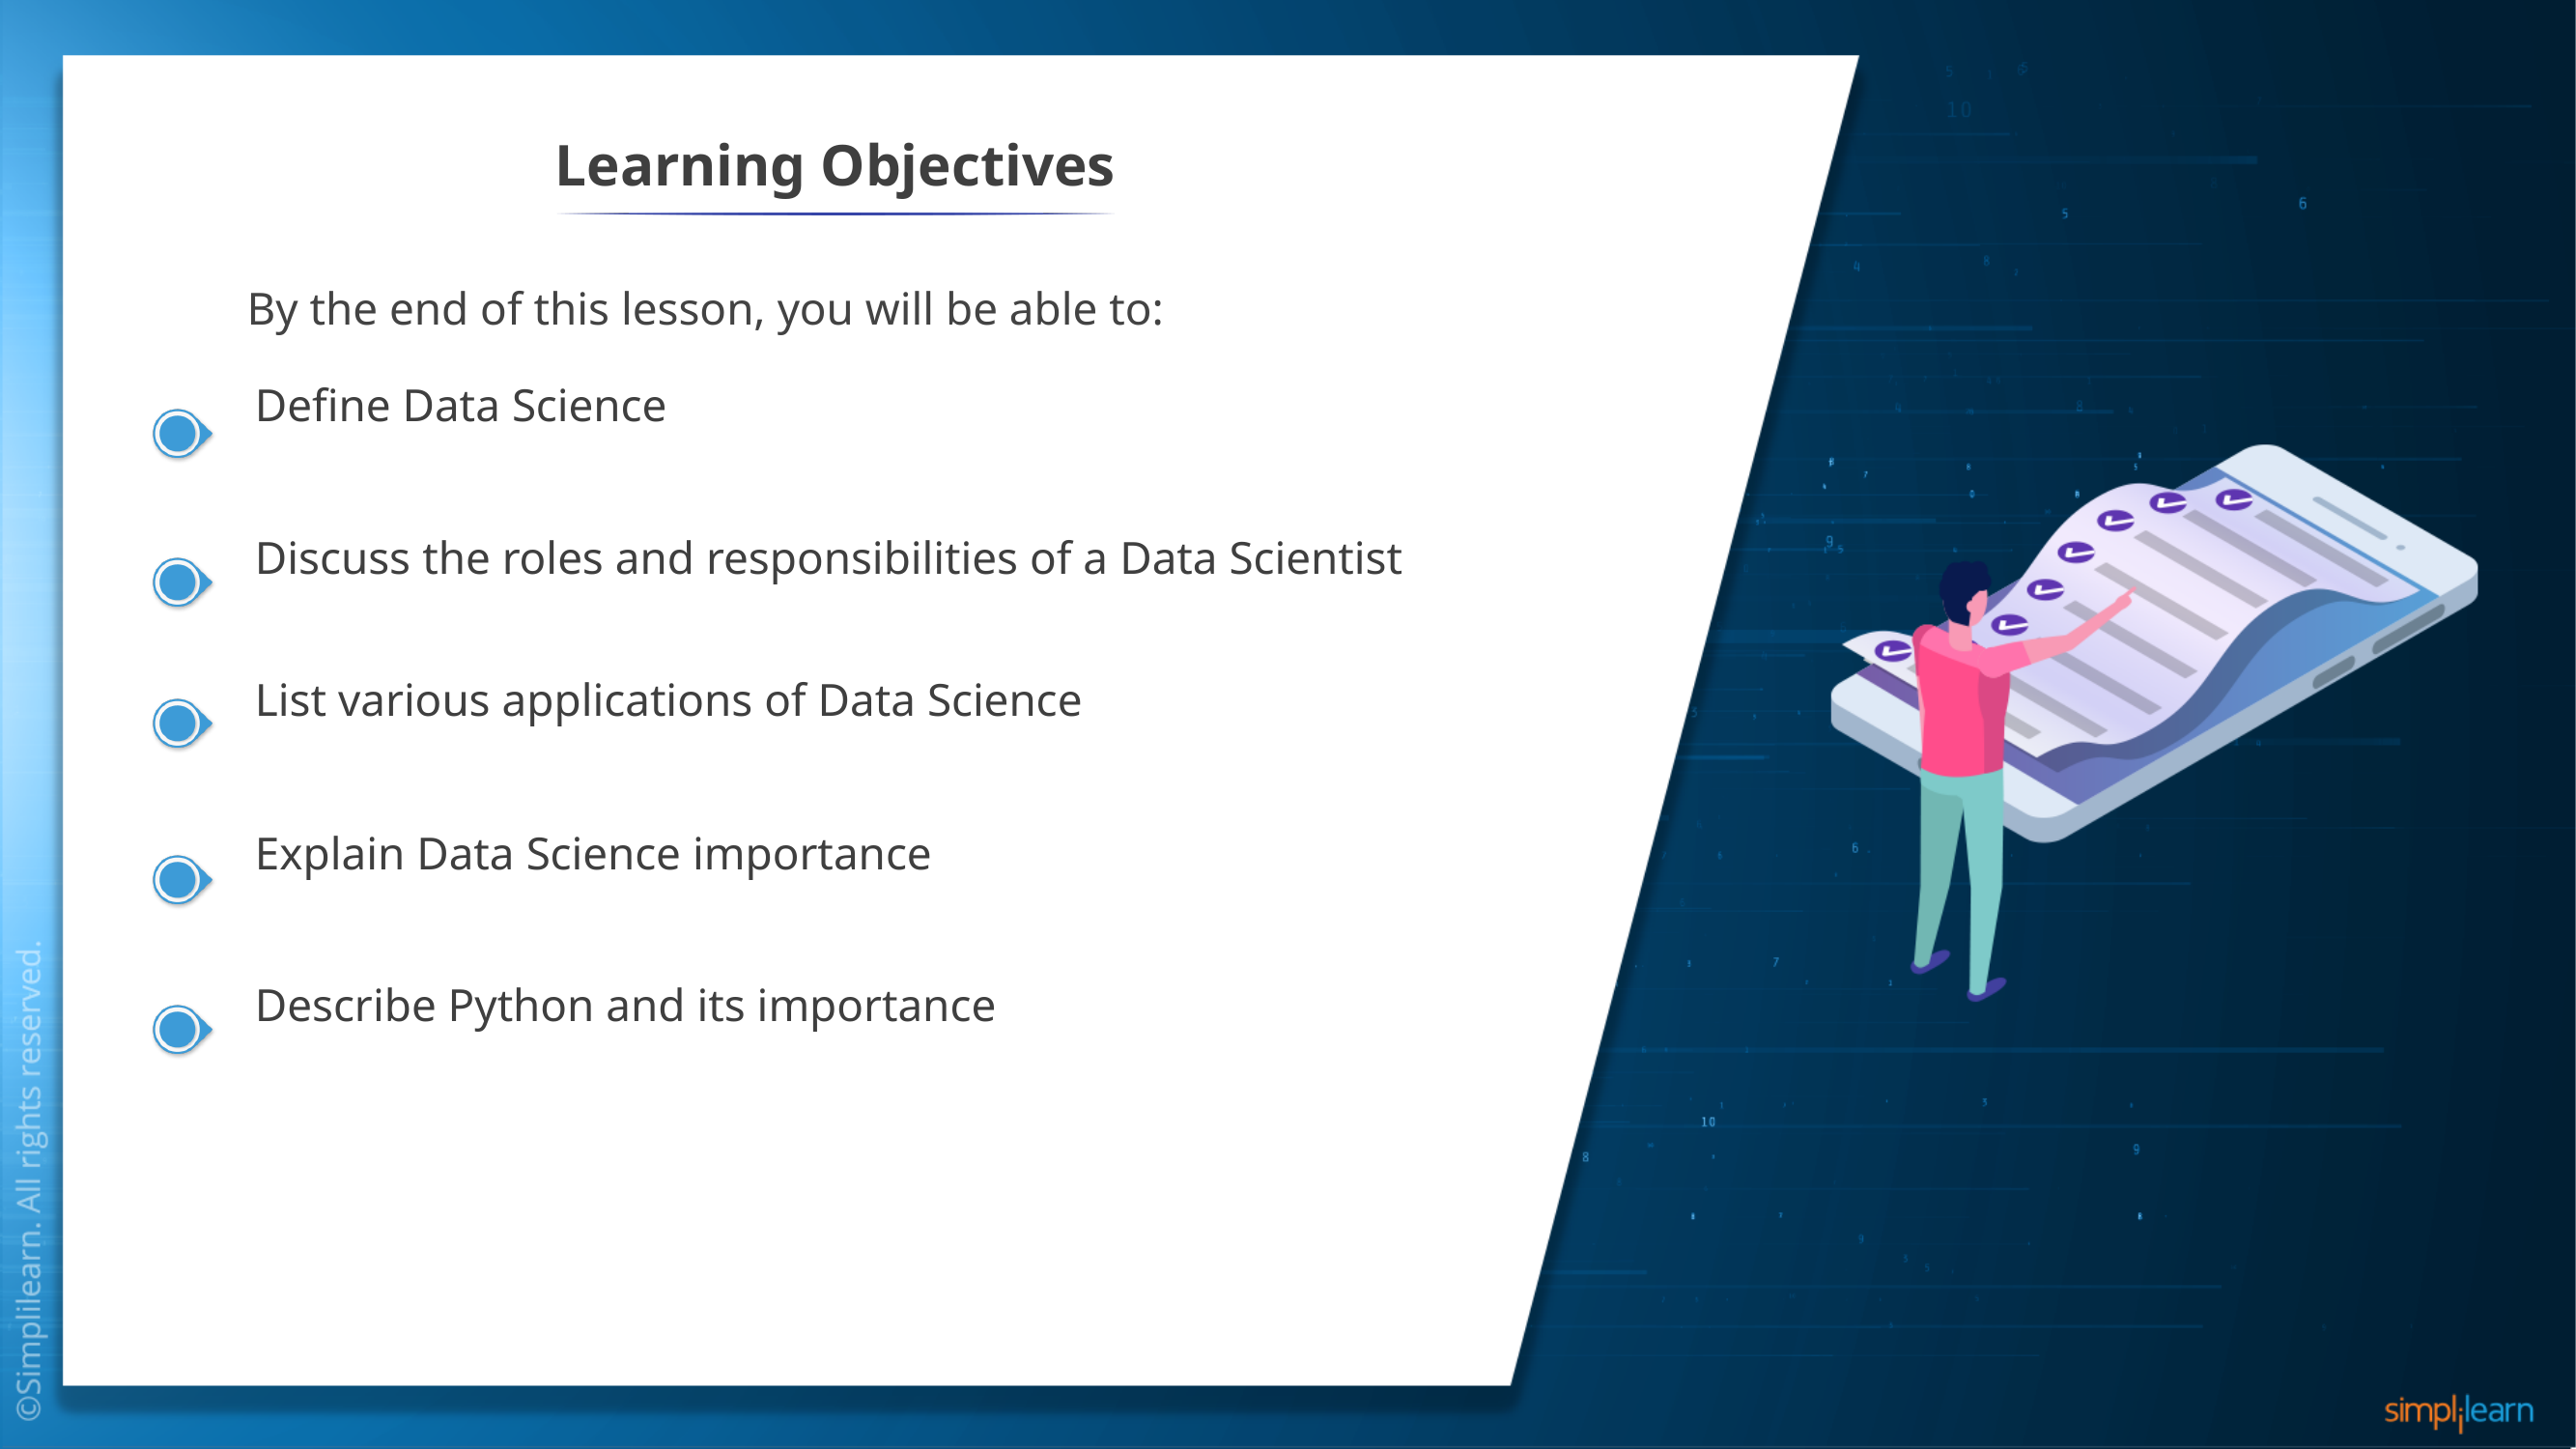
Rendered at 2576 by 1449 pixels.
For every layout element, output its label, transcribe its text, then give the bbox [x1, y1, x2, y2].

picture [0, 0, 2576, 1449]
text_box Discuss the roles and responsibilities of a Data Scientist [232, 535, 1430, 600]
text_box Explain Data Science importance [232, 831, 1430, 899]
text_box Define Data Science [232, 384, 1430, 452]
text_box By the end of this lesson, you will be able to: [232, 244, 1634, 370]
text_box Describe Python and its importance [232, 982, 1430, 1051]
text_box List various applications of Data Science [232, 677, 1533, 742]
